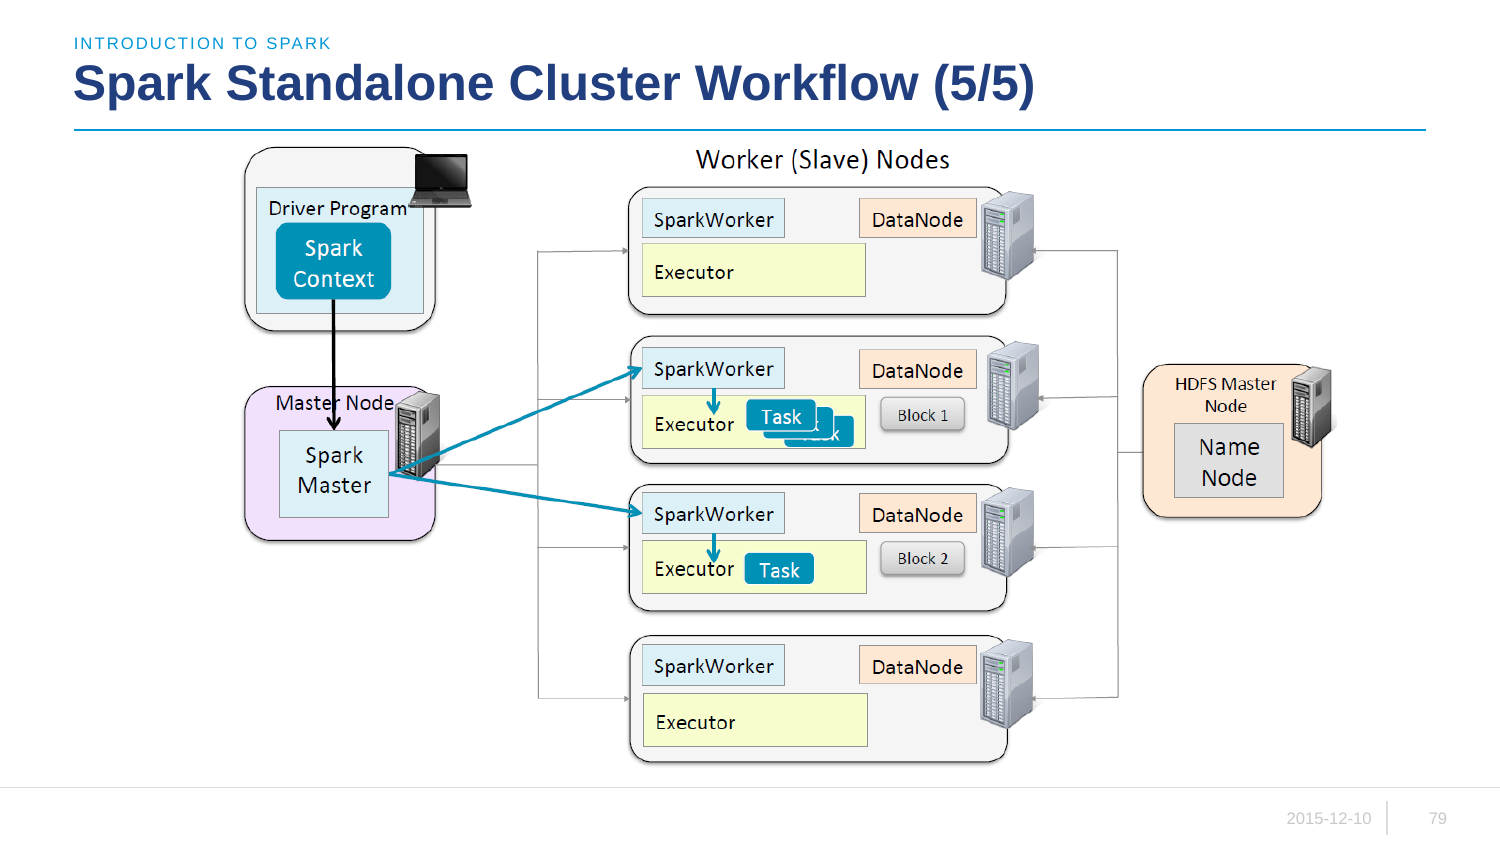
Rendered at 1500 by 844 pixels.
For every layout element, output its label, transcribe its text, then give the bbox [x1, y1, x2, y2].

picture [235, 138, 1337, 774]
list introduction to sparK [73, 32, 1172, 53]
title Spark Standalone Cluster Workflow (5/5) [72, 75, 1171, 114]
